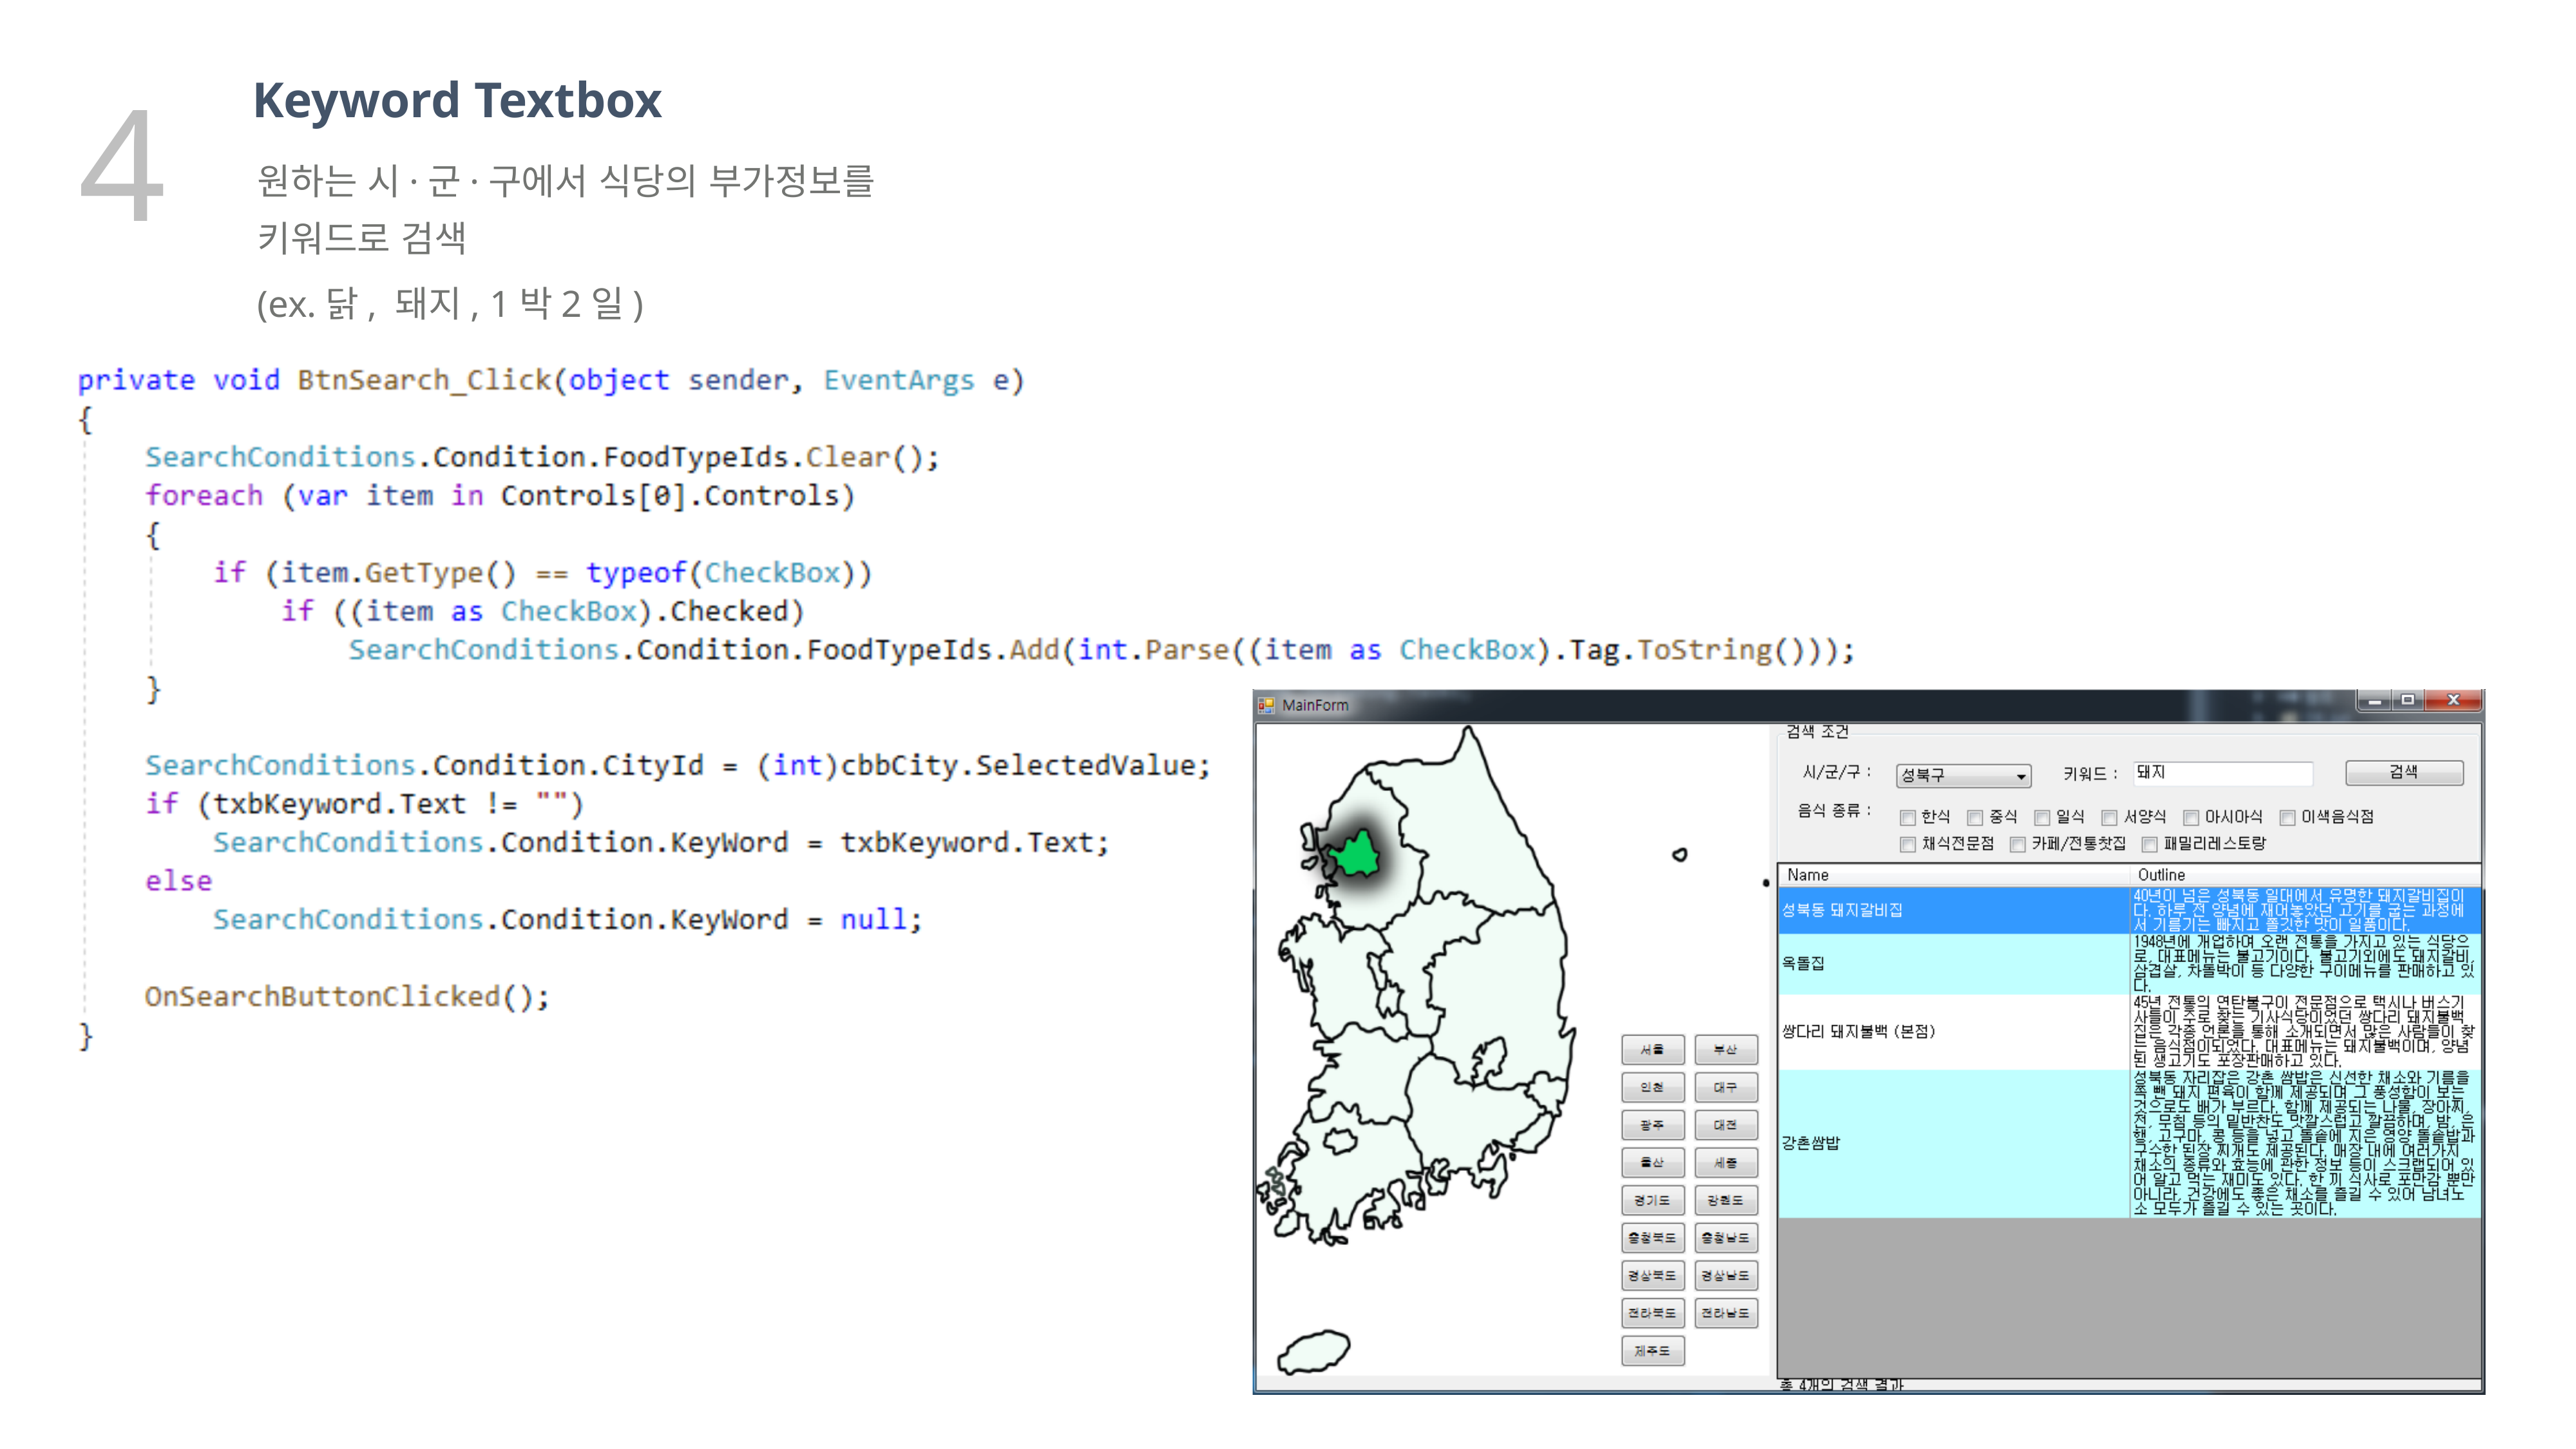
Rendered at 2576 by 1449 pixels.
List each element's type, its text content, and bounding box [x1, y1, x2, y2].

text_box 4 [68, 50, 176, 258]
text_box Keyword Textbox [242, 64, 673, 132]
picture [62, 361, 2486, 1395]
text_box 원하는 시·군·구에서 식당의 부가정보를 키워드로 검색 (ex.닭, 돼지, 1박2일) [234, 133, 1041, 336]
